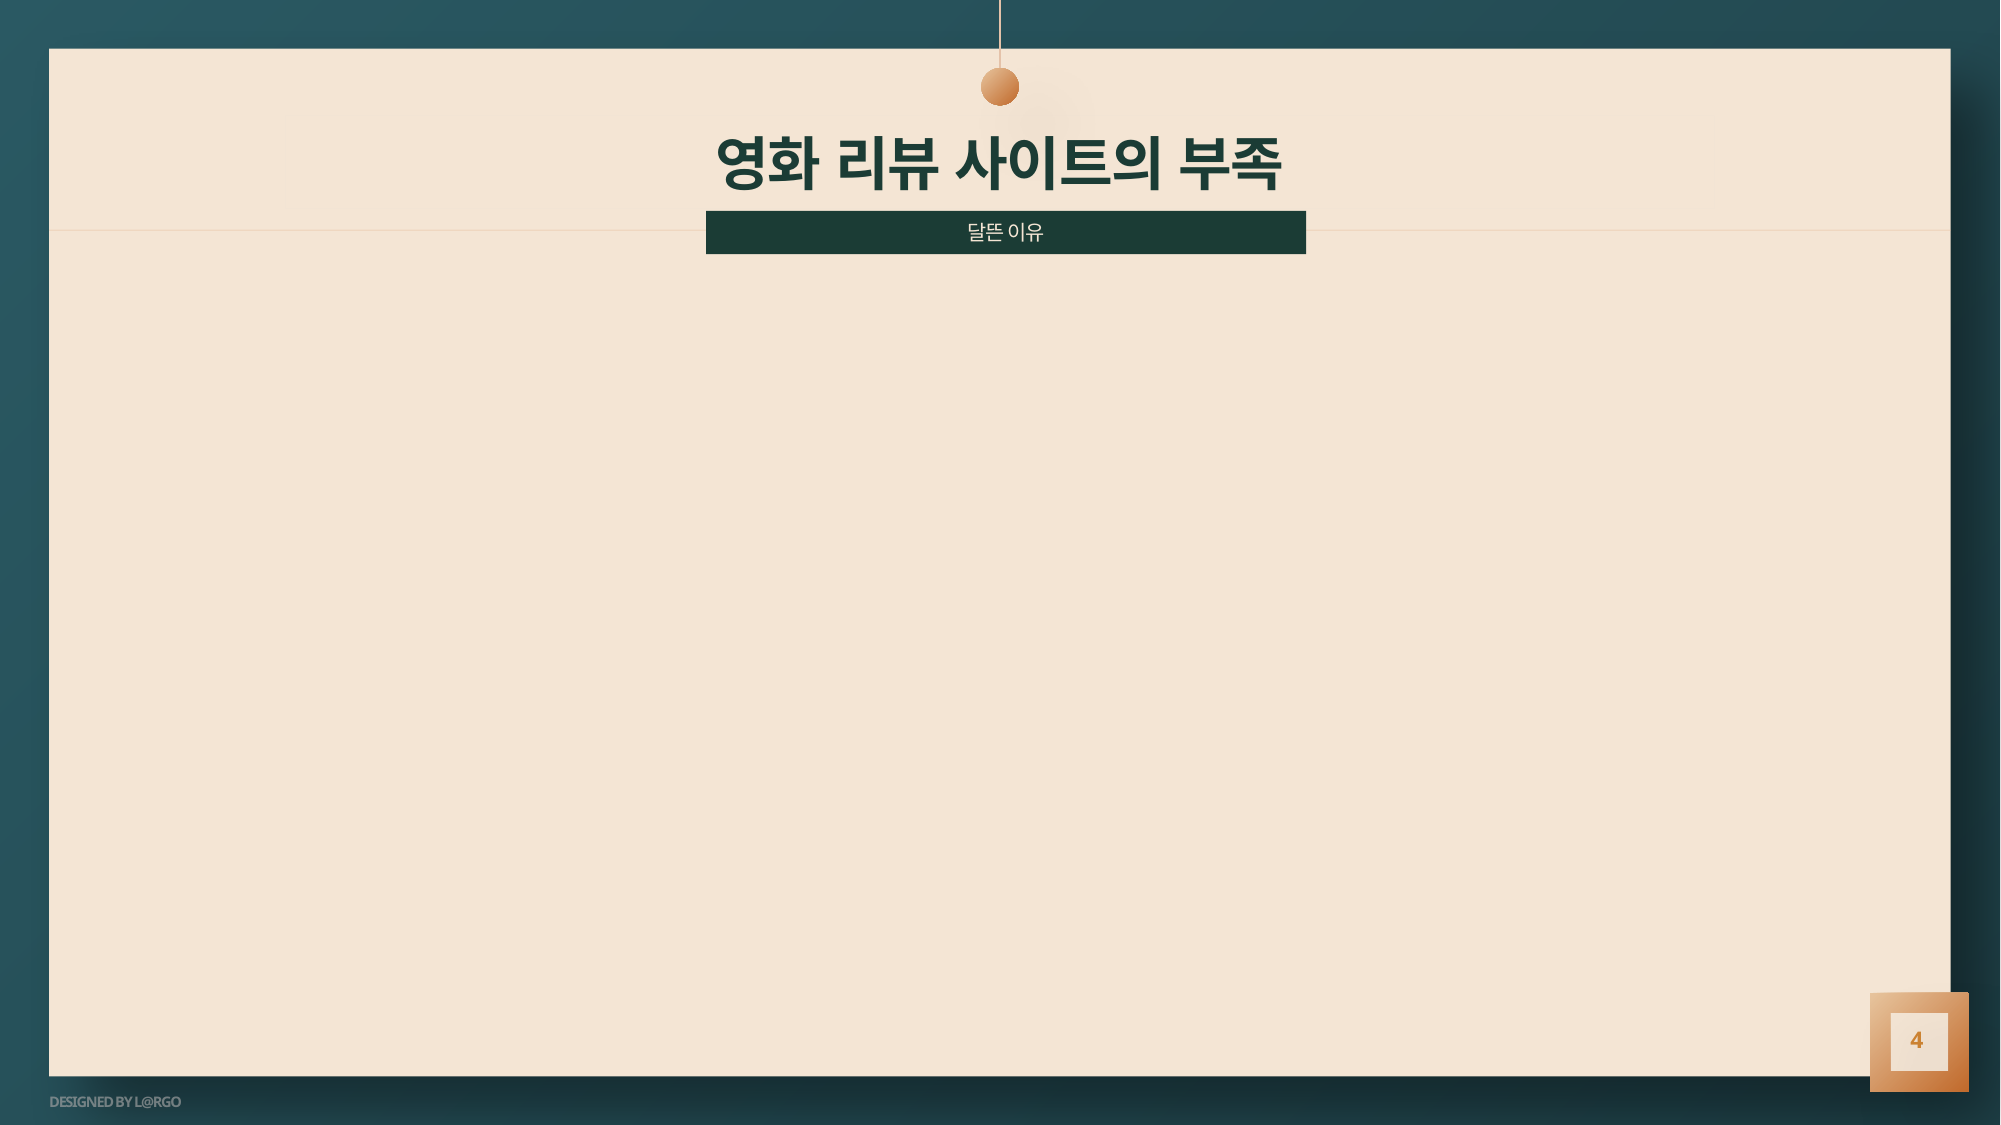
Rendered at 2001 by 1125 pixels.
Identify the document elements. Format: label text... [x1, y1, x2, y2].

list 달뜬 이유 [706, 210, 1307, 255]
slide_number 4 [1869, 1024, 1965, 1059]
title 영화 리뷰 사이트의 부족 [285, 115, 1715, 209]
footer DESIGNED BY L@RGO [49, 1076, 402, 1125]
